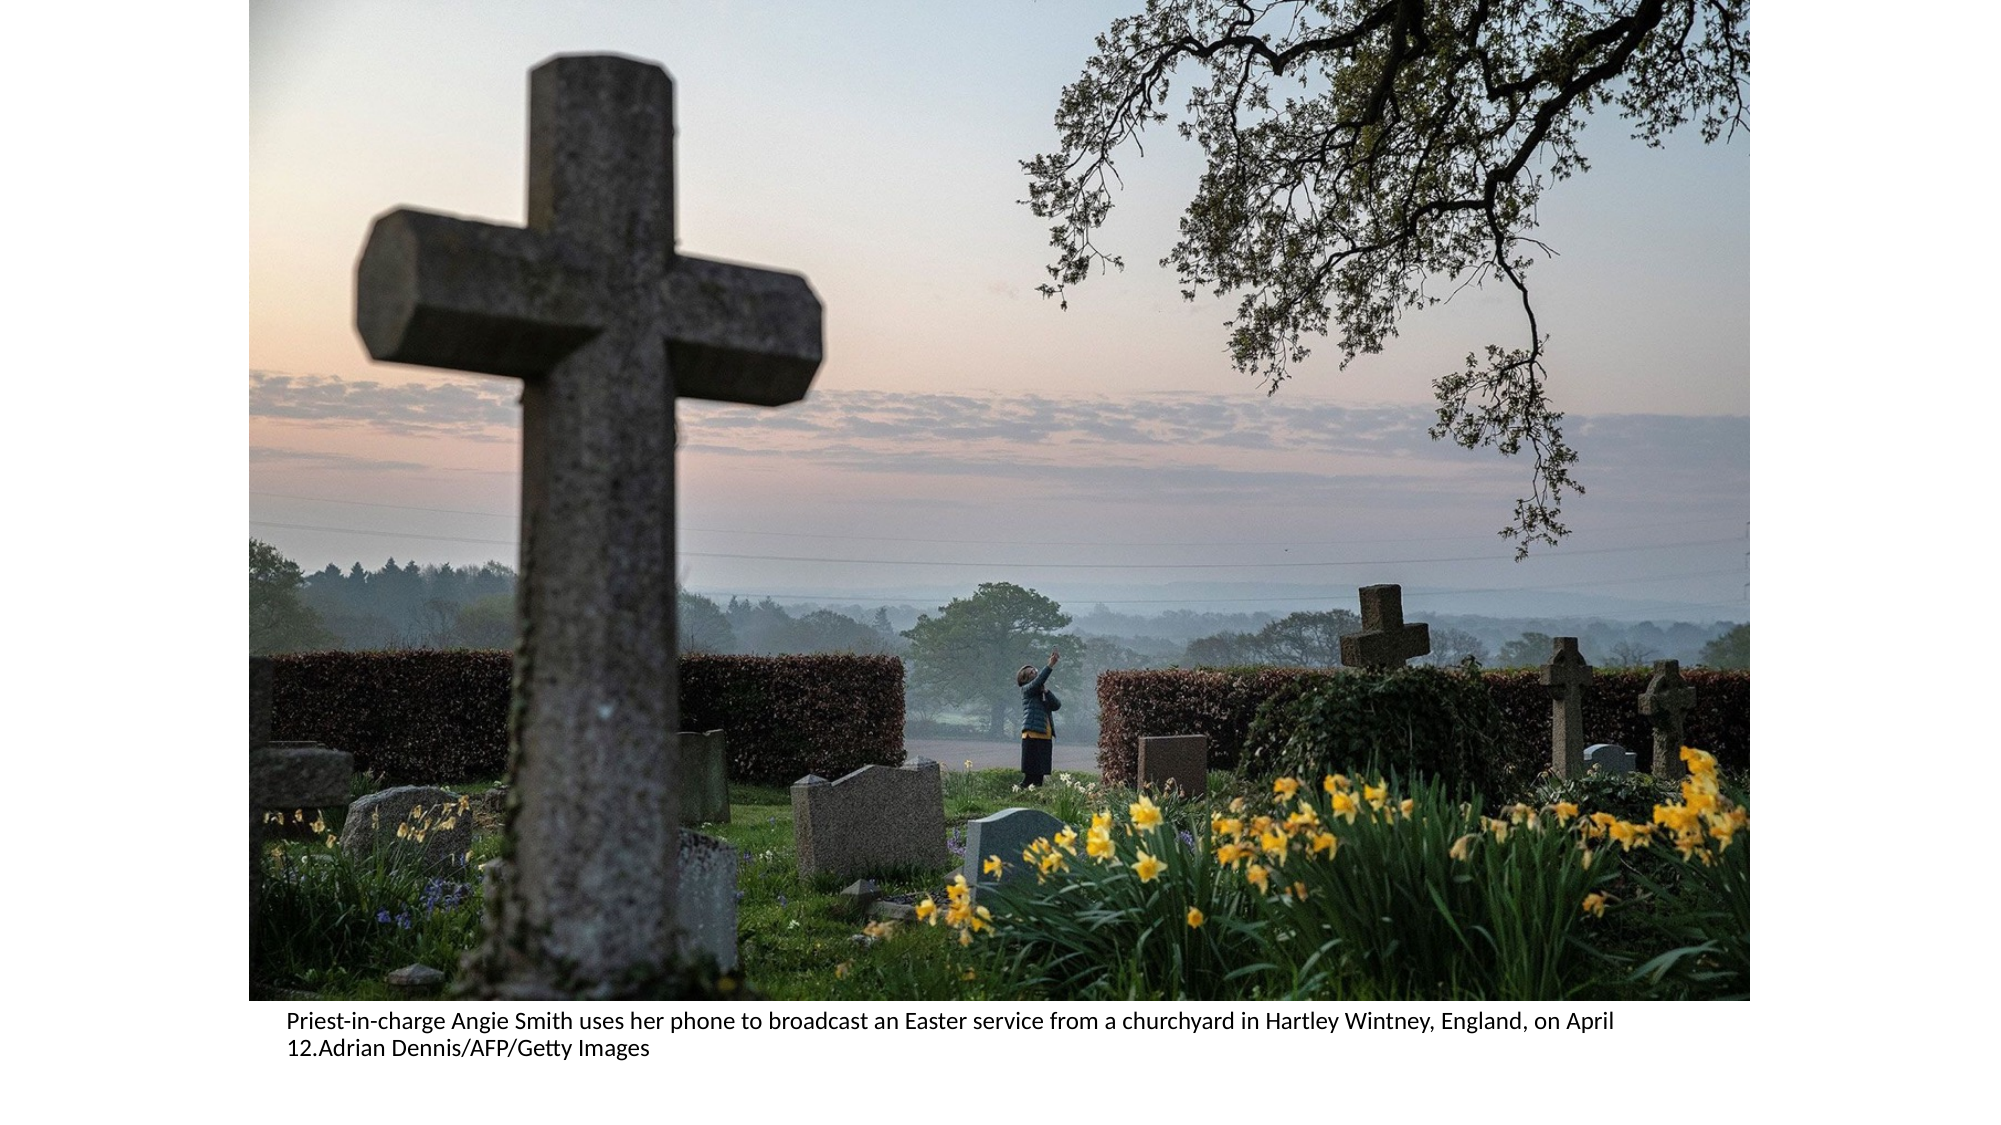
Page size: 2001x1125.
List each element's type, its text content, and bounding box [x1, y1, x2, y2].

list Priest-in-charge Angie Smith uses her phone to broadcast an Easter service from a churchyard in Hartley Wintney, England, on April 12.Adrian Dennis/AFP/Getty Images [271, 1001, 1713, 1108]
picture [249, 0, 1750, 1001]
